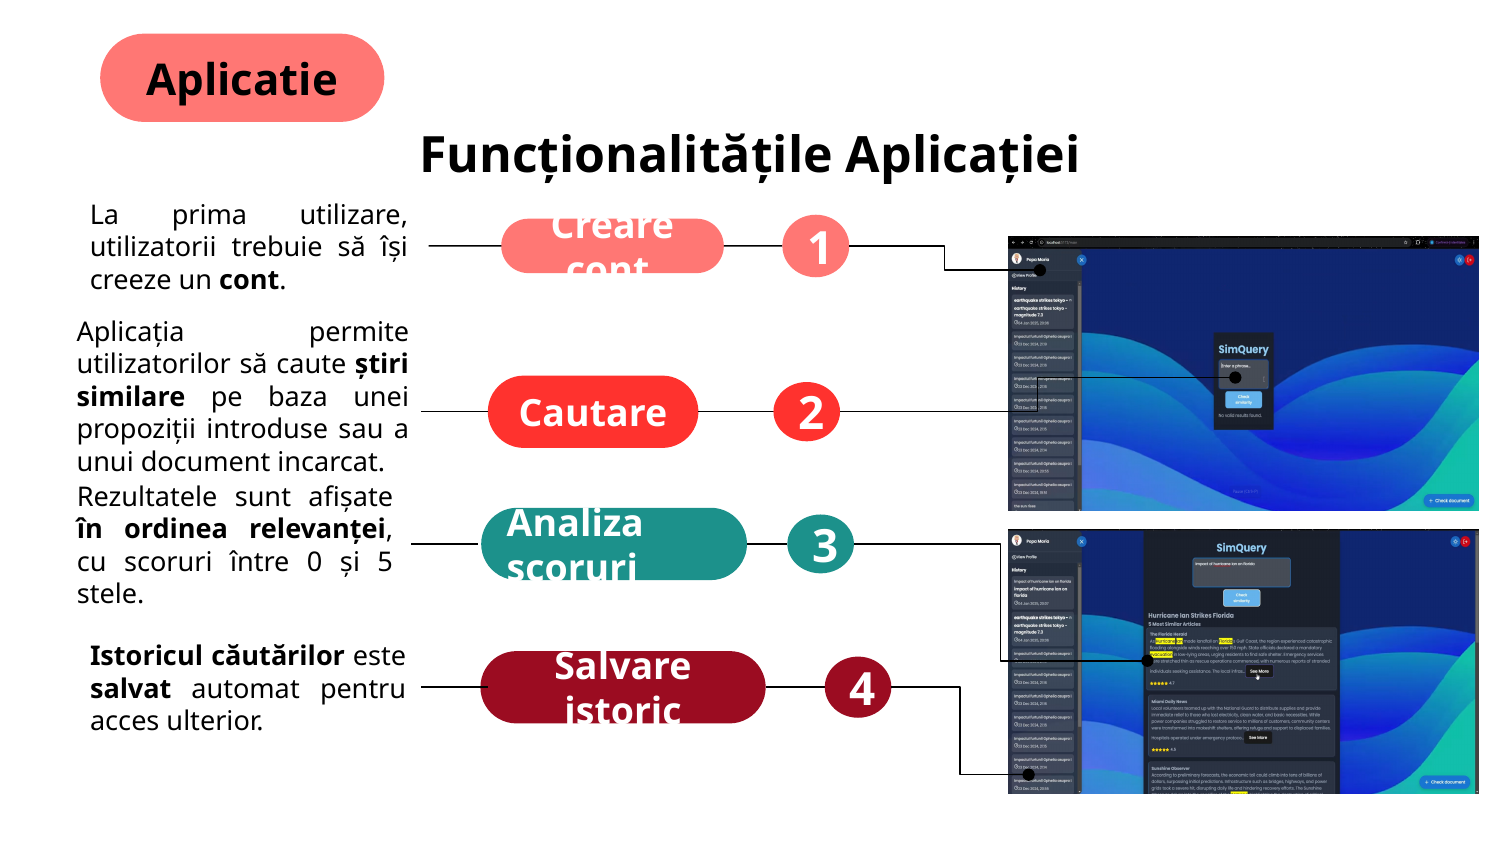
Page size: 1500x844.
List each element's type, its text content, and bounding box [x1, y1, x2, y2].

text_box [100, 33, 385, 122]
title Funcționalitățile Aplicației [75, 107, 1425, 202]
picture [1007, 236, 1480, 511]
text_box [61, 338, 1236, 453]
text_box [74, 669, 1029, 775]
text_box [74, 210, 1041, 282]
text_box Aplicatie [121, 45, 364, 110]
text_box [61, 496, 1148, 662]
picture [1007, 529, 1480, 795]
